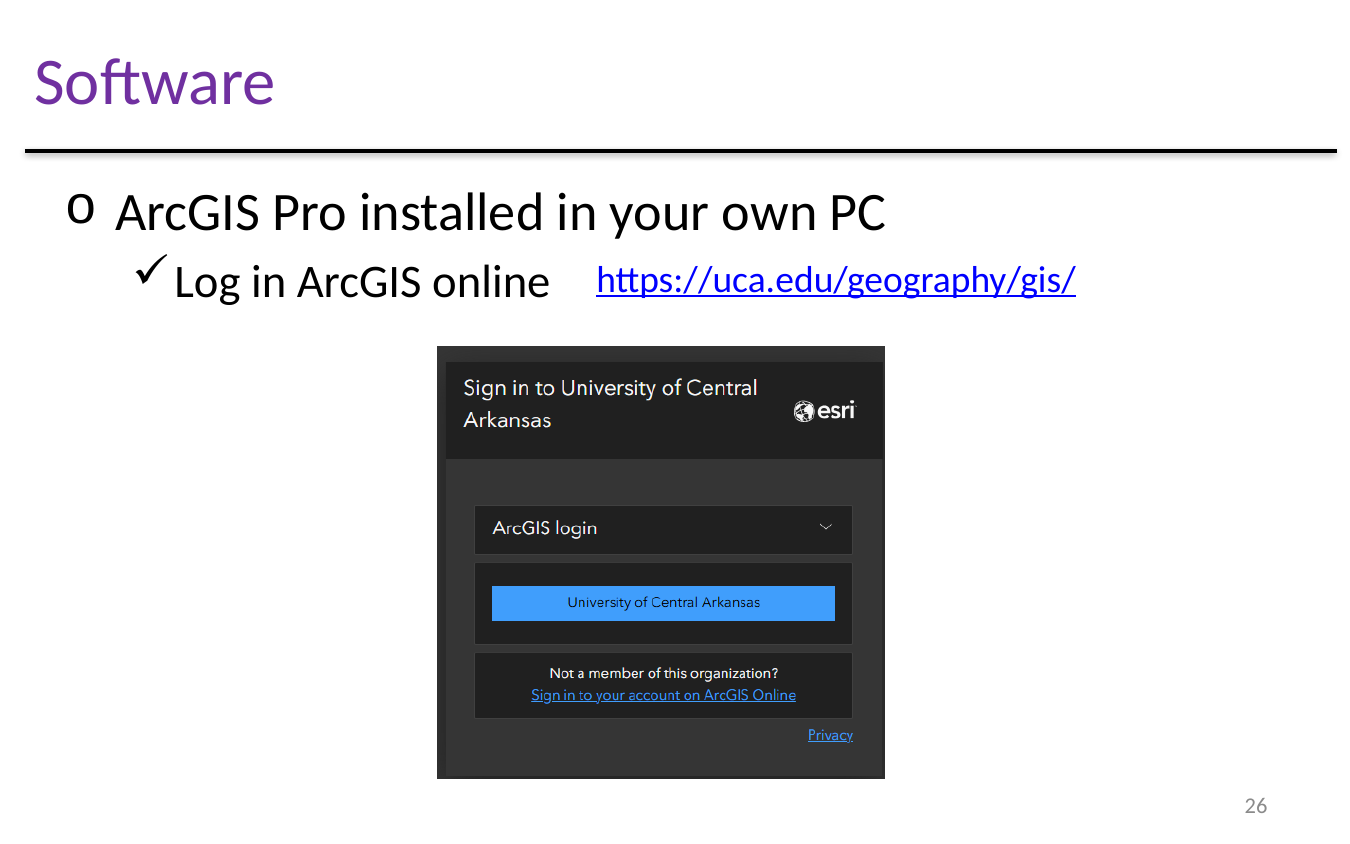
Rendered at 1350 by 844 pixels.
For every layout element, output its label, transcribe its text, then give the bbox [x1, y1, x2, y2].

slide_number 26 [967, 807, 1283, 827]
text_box https://uca.edu/geography/gis/ [581, 247, 1260, 307]
text_box Software [19, 7, 1345, 148]
text_box ArcGIS Pro installed in your own PC Log in ArcGIS online [49, 168, 1310, 807]
picture [436, 346, 885, 780]
